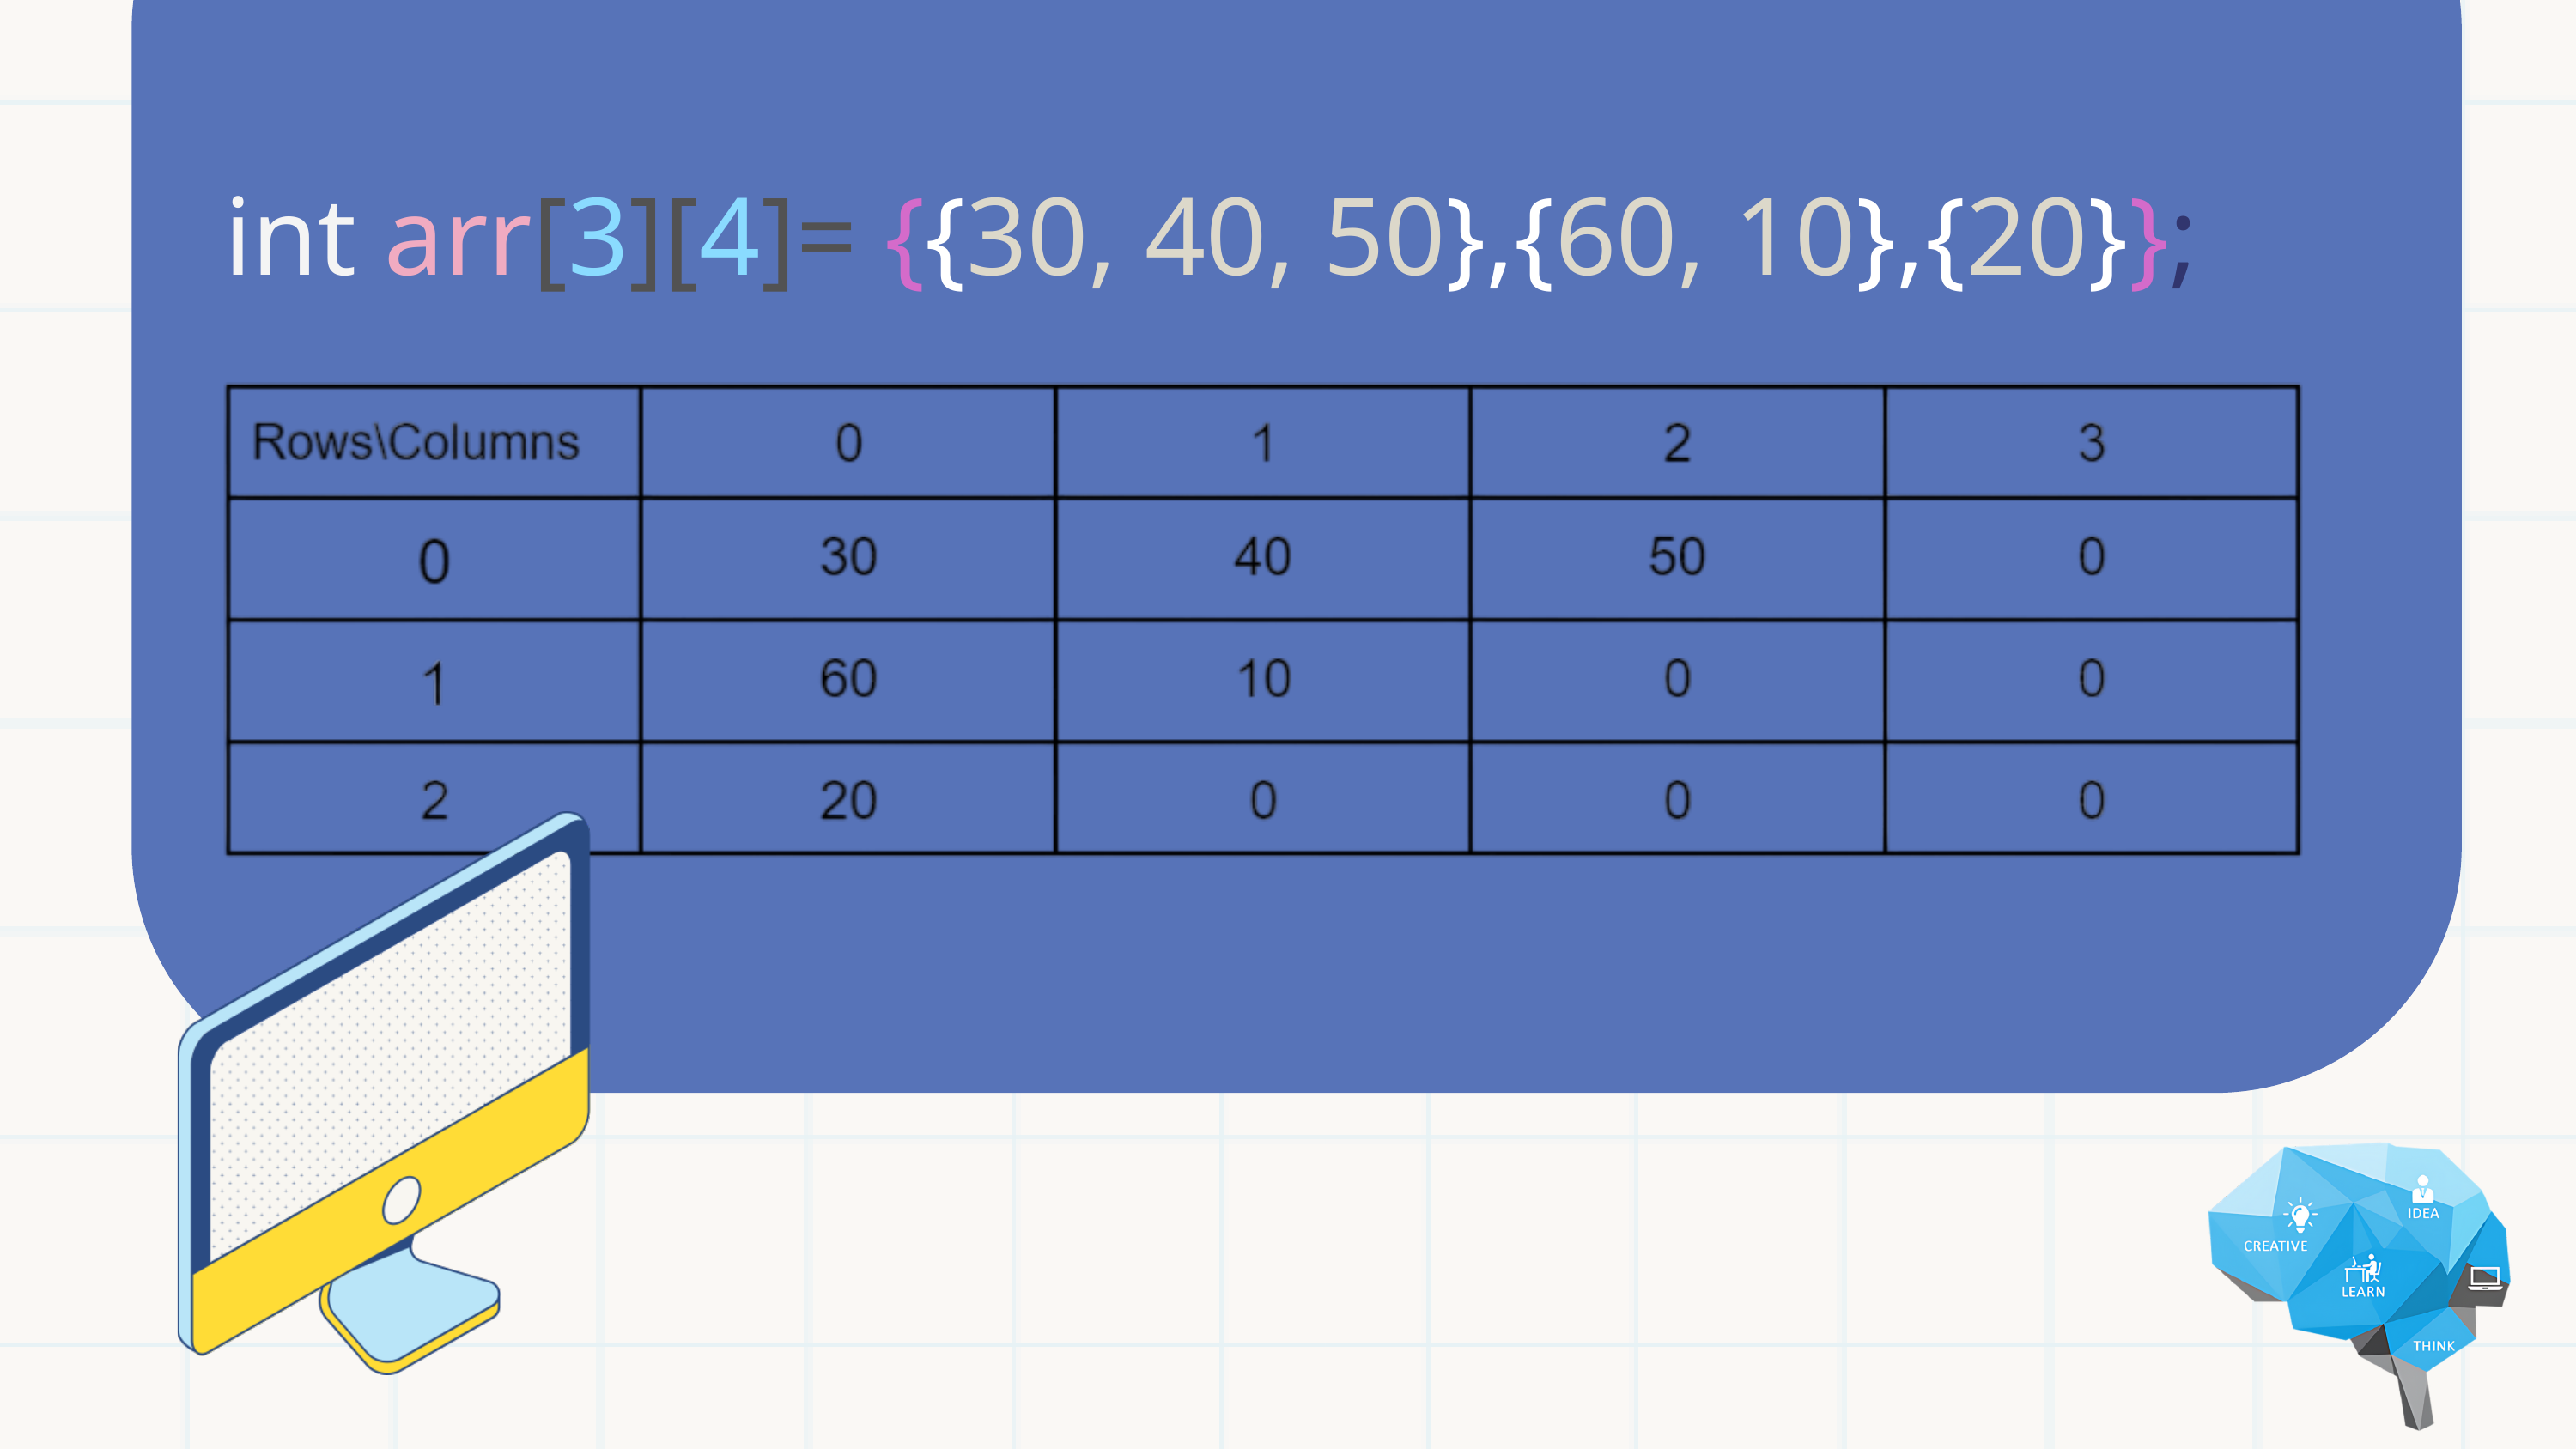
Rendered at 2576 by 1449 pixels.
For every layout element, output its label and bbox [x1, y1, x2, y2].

text_box [131, 0, 2463, 1094]
text_box [0, 0, 2576, 1449]
